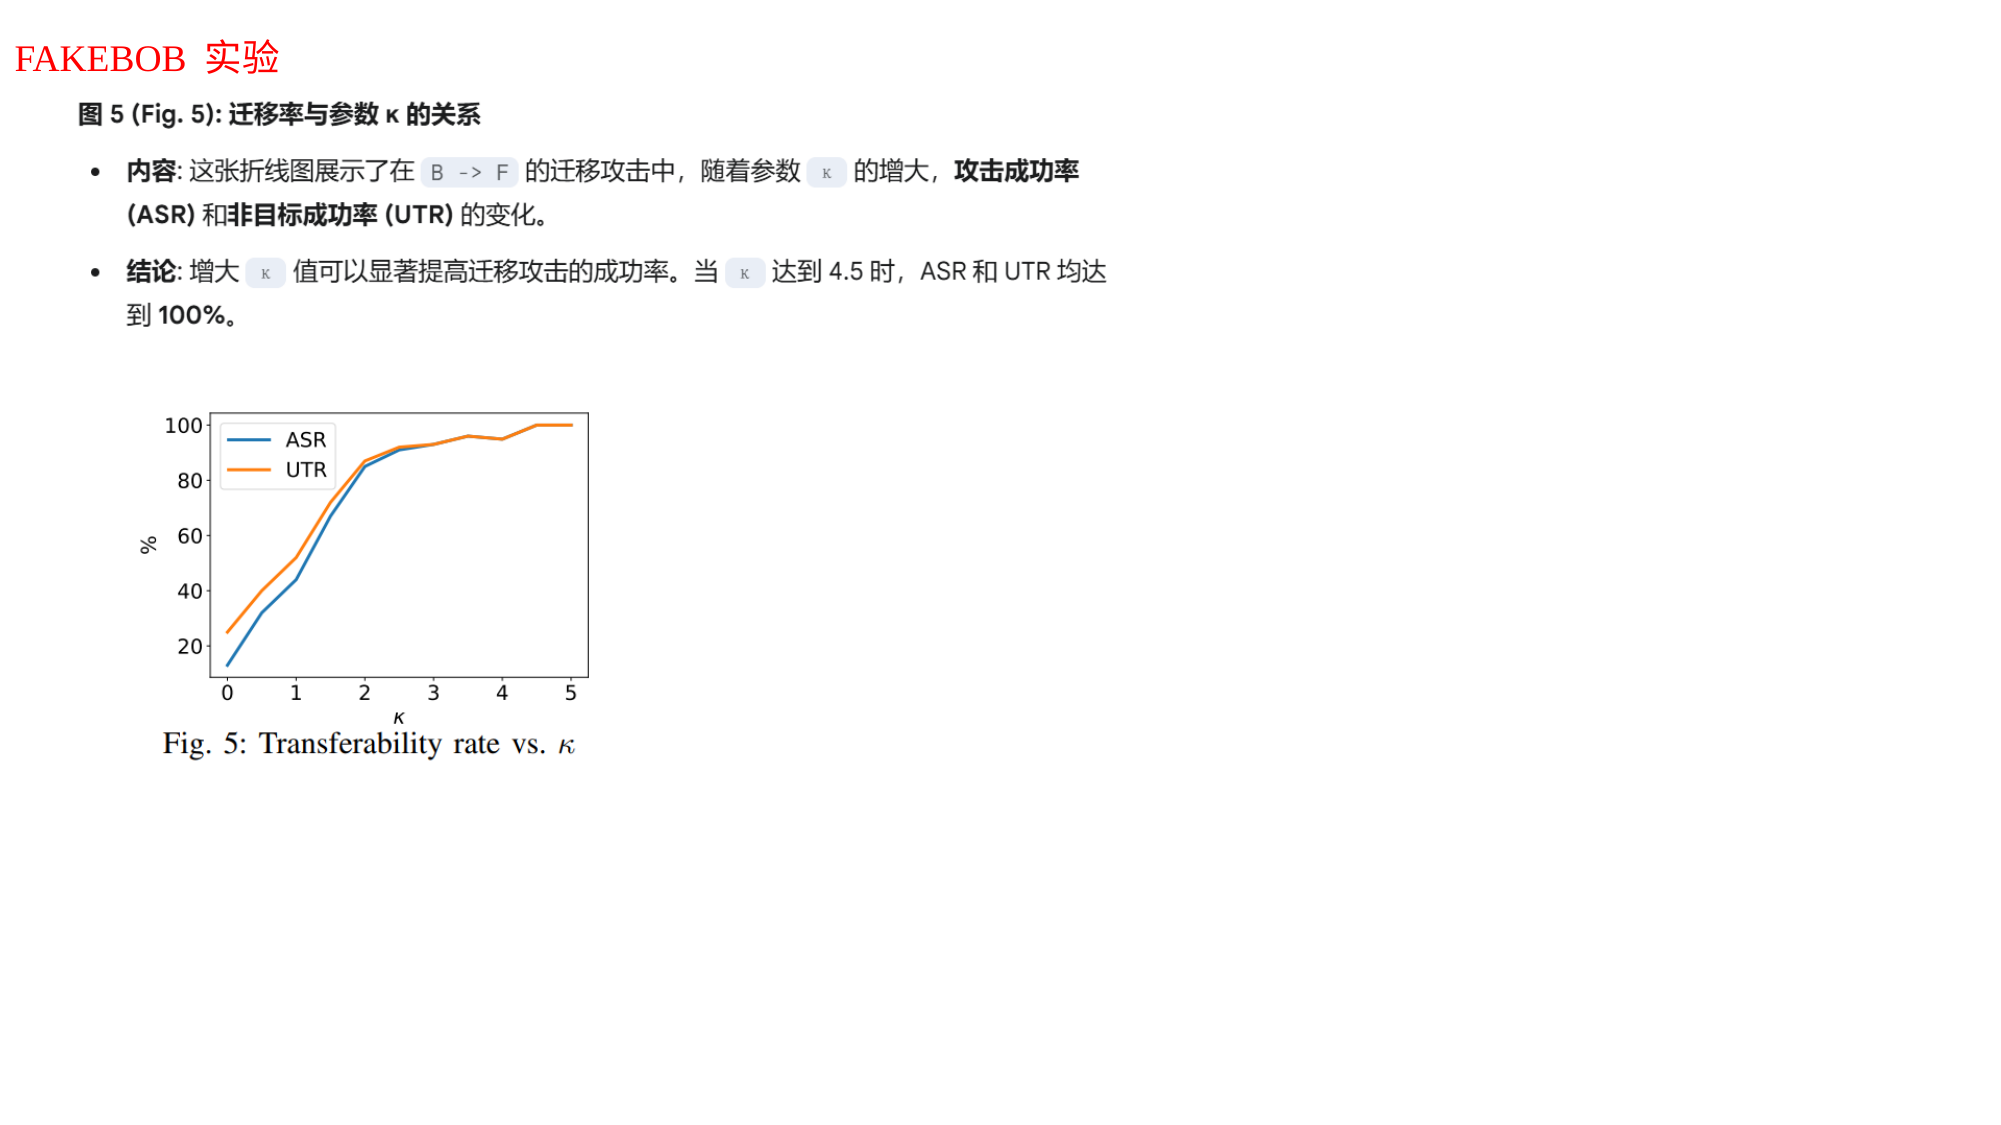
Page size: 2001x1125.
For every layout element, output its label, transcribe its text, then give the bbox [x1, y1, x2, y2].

picture [65, 87, 1134, 353]
text_box FAKEBOB 实验 [0, 27, 1000, 87]
picture [107, 384, 641, 773]
